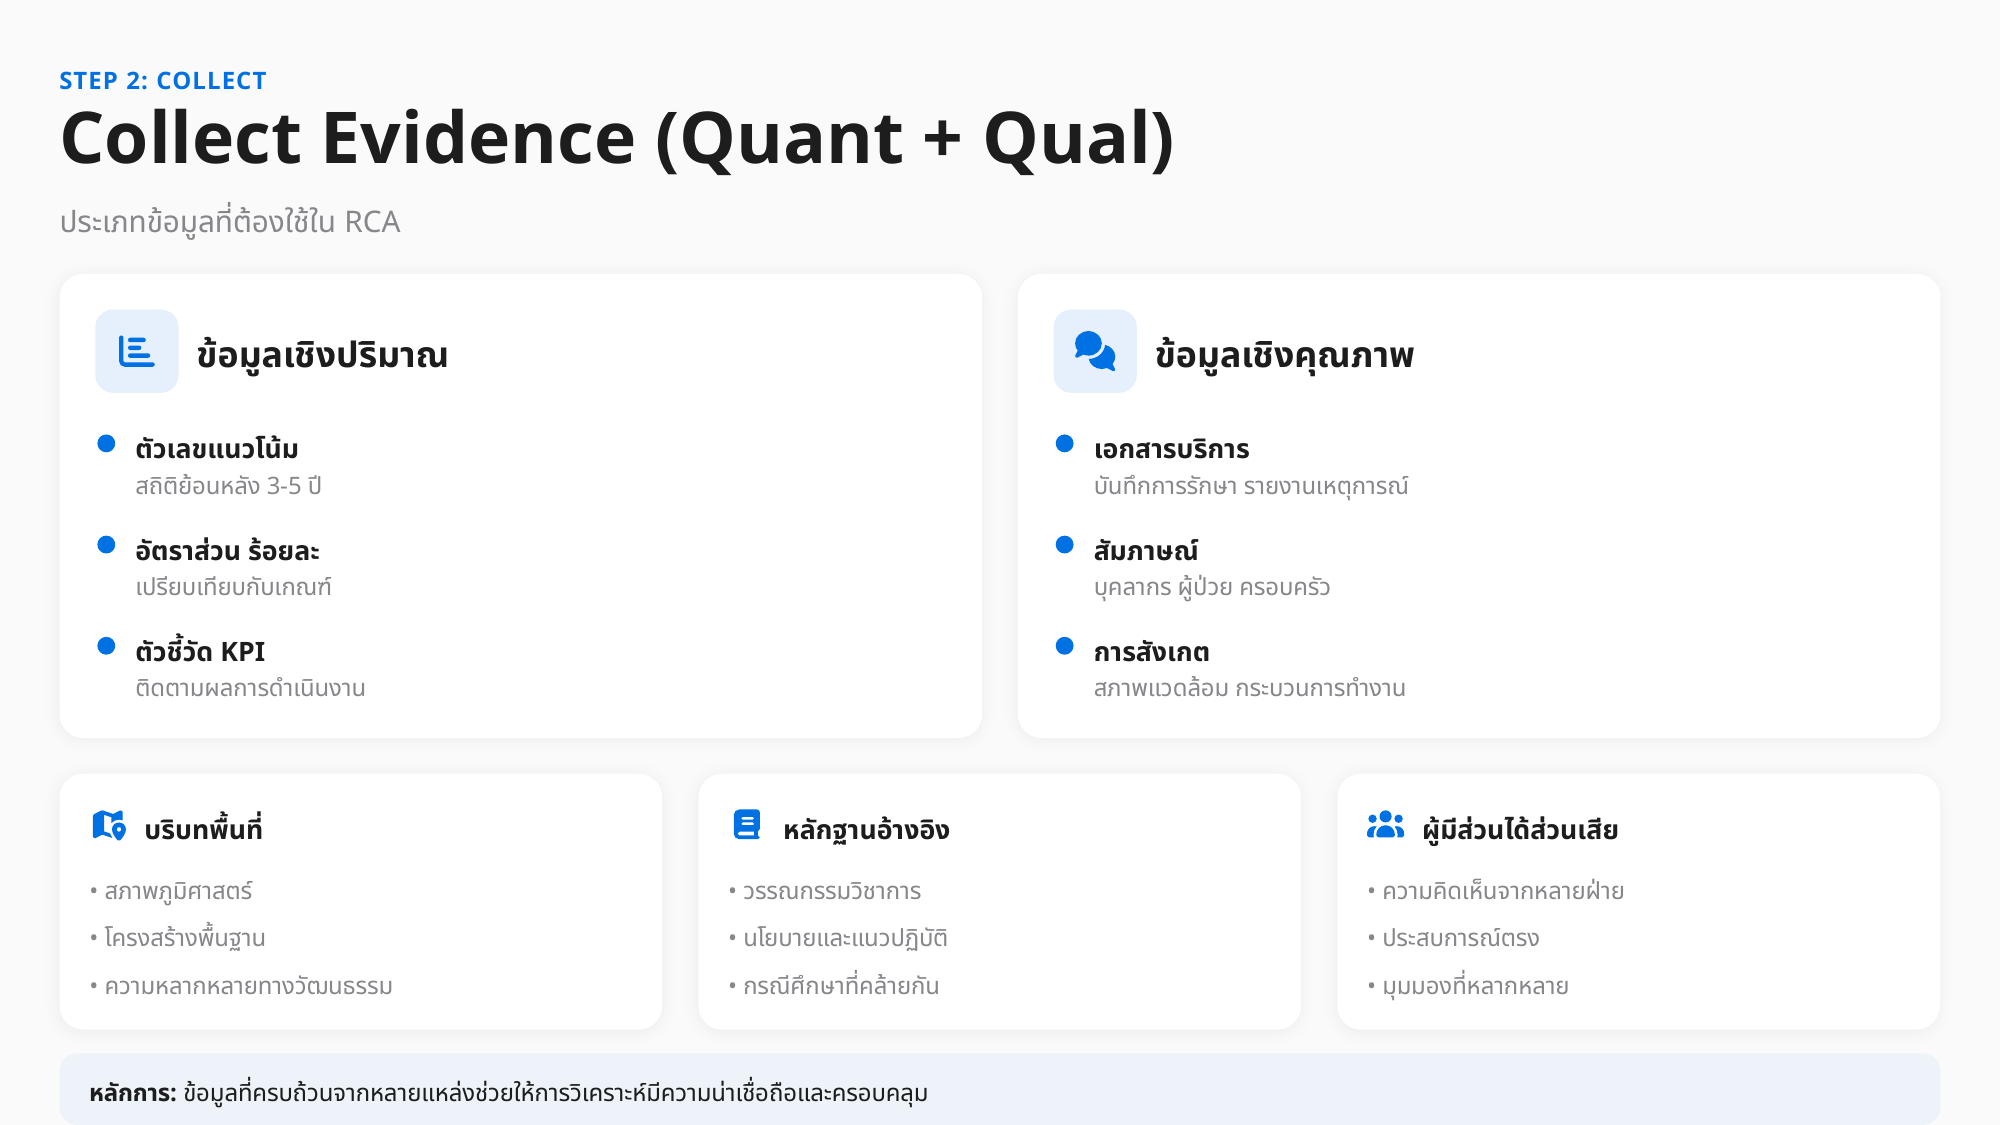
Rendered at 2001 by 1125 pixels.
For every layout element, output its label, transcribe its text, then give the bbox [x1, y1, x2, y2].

text_box STEP 2: COLLECT [59, 59, 1953, 96]
text_box [1088, 344, 1116, 372]
text_box [97, 535, 116, 554]
text_box [59, 773, 663, 1030]
text_box [92, 810, 123, 839]
text_box • สภาพภูมิศาสตร์ [89, 869, 645, 905]
text_box [1379, 810, 1392, 823]
text_box หลักฐานอ้างอิง [783, 803, 977, 846]
text_box อัตราส่วน ร้อยละ [135, 523, 356, 566]
text_box [59, 1053, 1941, 1125]
text_box หลักการ: ข้อมูลที่ครบถ้วนจากหลายแหล่งช่วยให้การวิเคราะห์มีความน่าเชื่อถือและครอบคลุม [89, 1071, 1923, 1108]
text_box [1017, 273, 1941, 739]
text_box [111, 822, 126, 841]
text_box ข้อมูลเชิงปริมาณ [196, 327, 490, 375]
text_box ตัวชี้วัด KPI [135, 624, 386, 667]
text_box การสังเกต [1093, 624, 1433, 667]
text_box [1055, 434, 1074, 453]
text_box • วรรณกรรมวิชาการ [728, 869, 1284, 905]
text_box [1368, 814, 1377, 823]
text_box [1394, 826, 1405, 838]
text_box [95, 309, 179, 393]
text_box ตัวเลขแนวโน้ม [135, 422, 344, 465]
text_box • กรณีศึกษาที่คล้ายกัน [728, 964, 1284, 1000]
text_box บุคลากร ผู้ป่วย ครอบครัว [1093, 565, 1346, 602]
text_box • โครงสร้างพื้นฐาน [89, 916, 645, 953]
text_box เอกสารบริการ [1093, 422, 1433, 465]
text_box [698, 773, 1302, 1030]
text_box [1337, 773, 1940, 1030]
text_box • ความคิดเห็นจากหลายฝ่าย [1367, 869, 1923, 905]
text_box [97, 434, 116, 453]
text_box เปรียบเทียบกับเกณฑ์ [135, 565, 355, 602]
text_box สัมภาษณ์ [1093, 523, 1347, 566]
text_box สถิติย้อนหลัง 3-5 ปี [135, 464, 343, 500]
text_box ประเภทข้อมูลที่ต้องใช้ใน RCA [59, 196, 1956, 238]
text_box Collect Evidence (Quant + Qual) [59, 107, 1977, 179]
text_box • นโยบายและแนวปฏิบัติ [728, 916, 1284, 953]
text_box [97, 636, 116, 655]
text_box [1055, 535, 1074, 554]
text_box ติดตามผลการดำเนินงาน [135, 666, 384, 703]
text_box บริบทพื้นที่ [144, 803, 288, 846]
text_box ผู้มีส่วนได้ส่วนเสีย [1422, 803, 1649, 846]
text_box • ประสบการณ์ตรง [1367, 916, 1923, 953]
text_box [1367, 825, 1395, 838]
text_box [119, 335, 155, 367]
text_box [1394, 814, 1403, 823]
text_box [59, 273, 983, 739]
text_box [1075, 331, 1102, 358]
text_box บันทึกการรักษา รายงานเหตุการณ์ [1093, 464, 1432, 500]
text_box [733, 809, 760, 840]
text_box [1053, 309, 1137, 393]
text_box • ความหลากหลายทางวัฒนธรรม [89, 964, 645, 1000]
text_box • มุมมองที่หลากหลาย [1367, 964, 1923, 1000]
text_box ข้อมูลเชิงคุณภาพ [1154, 327, 1460, 375]
text_box [1055, 636, 1074, 655]
text_box สภาพแวดล้อม กระบวนการทำงาน [1093, 666, 1432, 703]
